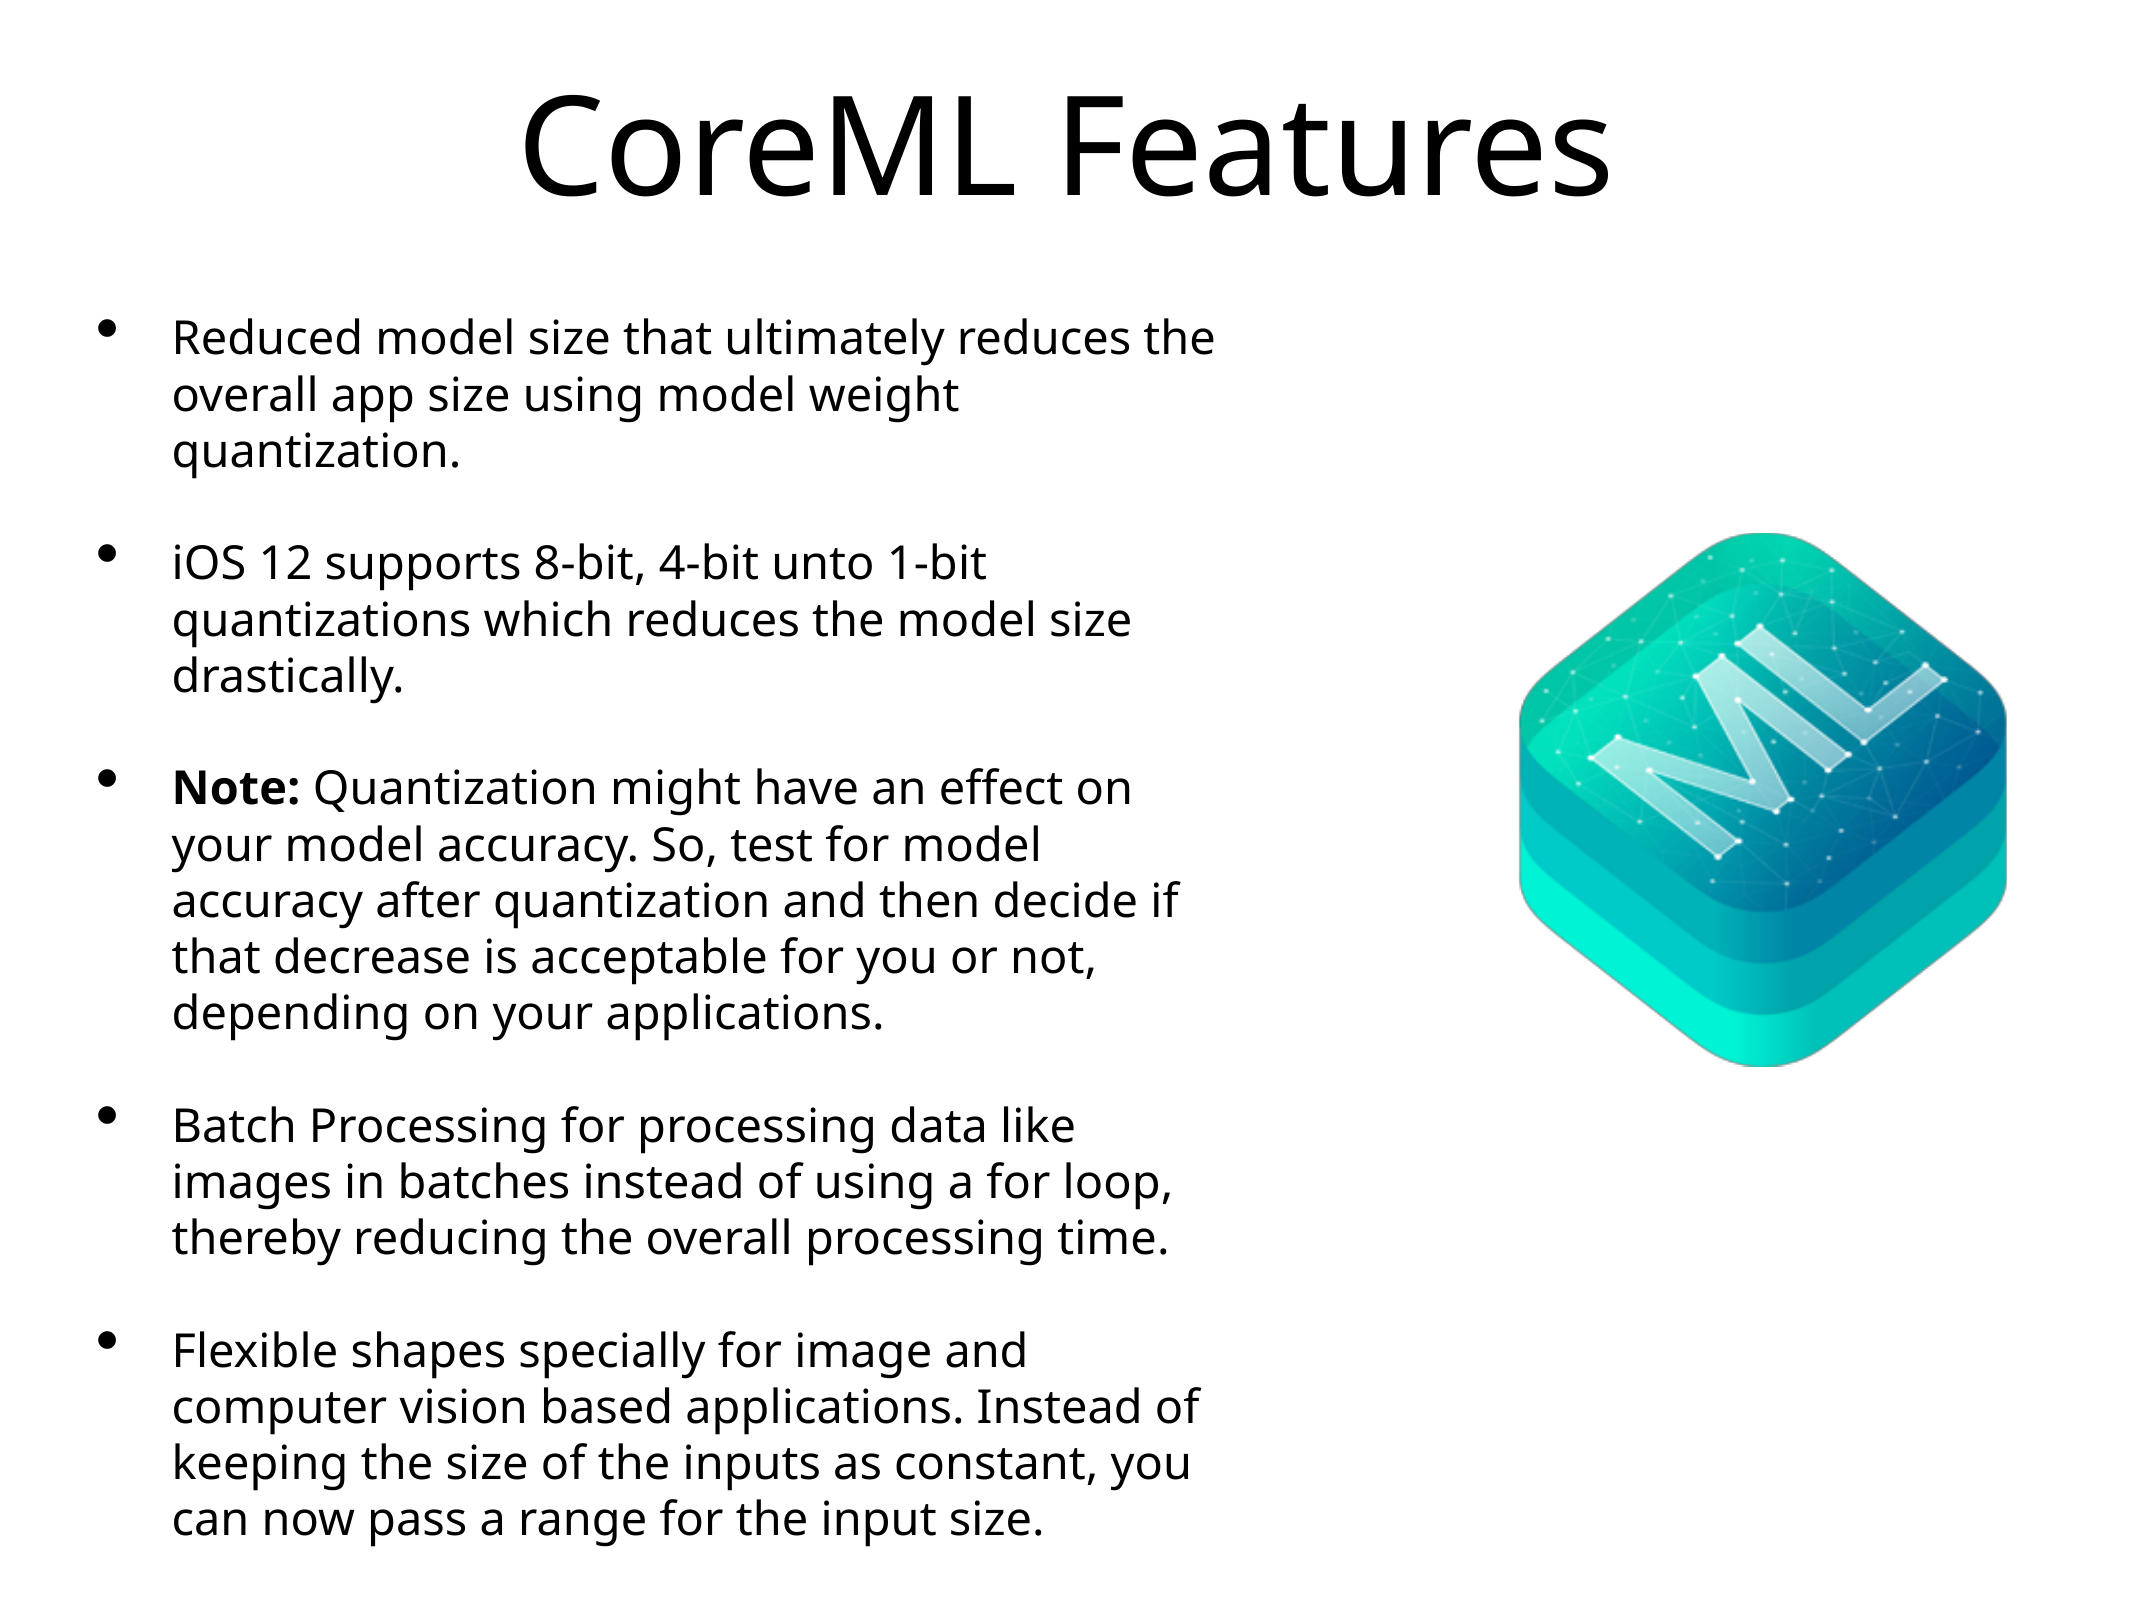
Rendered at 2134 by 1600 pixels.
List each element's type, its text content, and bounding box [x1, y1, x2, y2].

picture [1497, 533, 2032, 1067]
title CoreML Features [36, 45, 2097, 232]
subtitle Reduced model size that ultimately reduces the overall app size using model weight quantization. iOS 12 supports 8-bit, 4-bit unto 1-bit quantizations which reduces the model size drastically. Note: Quantization might have an effect on your model accuracy. So, test for model accuracy after quantization and then decide if that decrease is acceptable for you or not, depending on your applications. Batch Processing for processing data like images in batches instead of using a for loop, thereby reducing the overall processing time. Flexible shapes specially for image and computer vision based applications. Instead of keeping the size of the inputs as constant, you can now pass a range for the input size. [86, 299, 1243, 1539]
